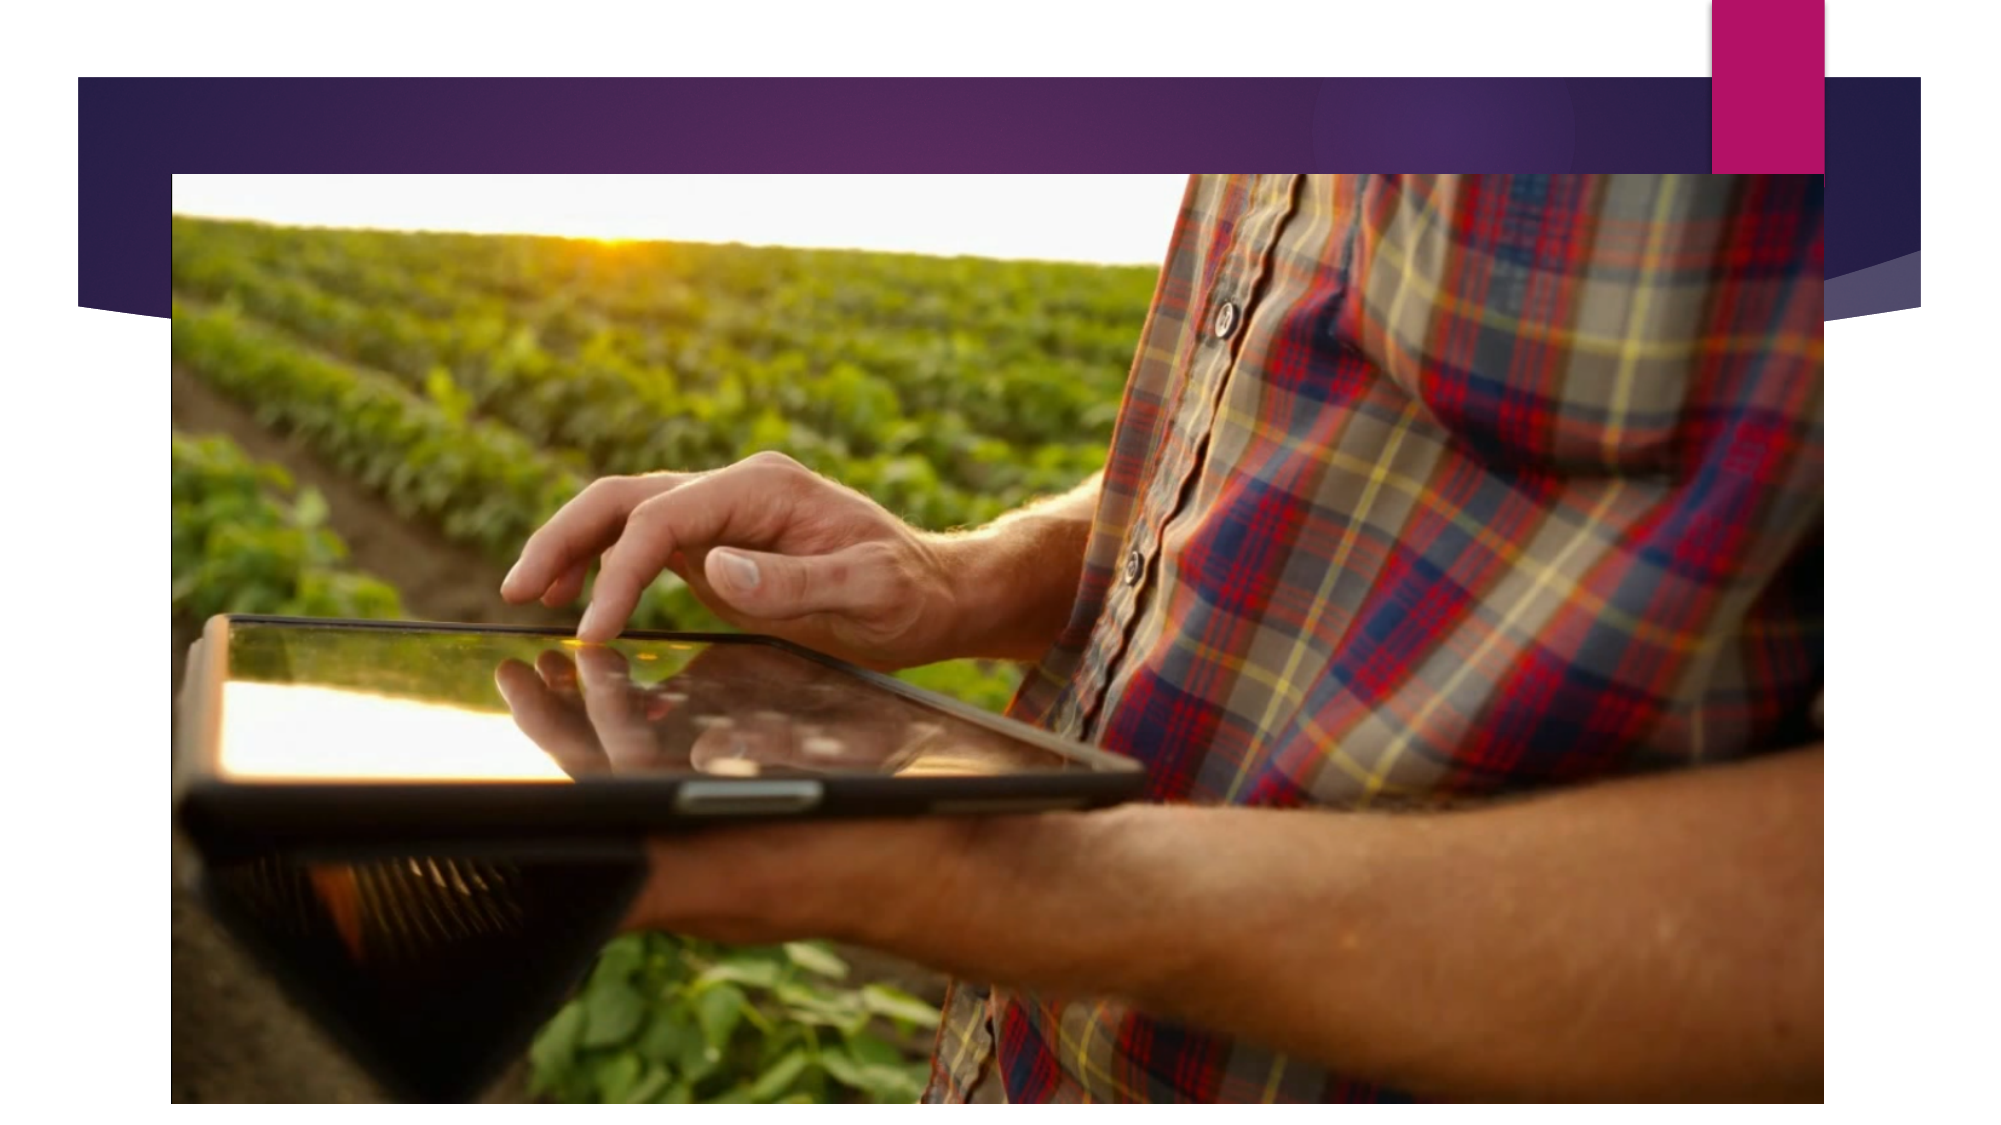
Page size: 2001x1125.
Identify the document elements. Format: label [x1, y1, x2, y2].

picture [170, 174, 1824, 1104]
